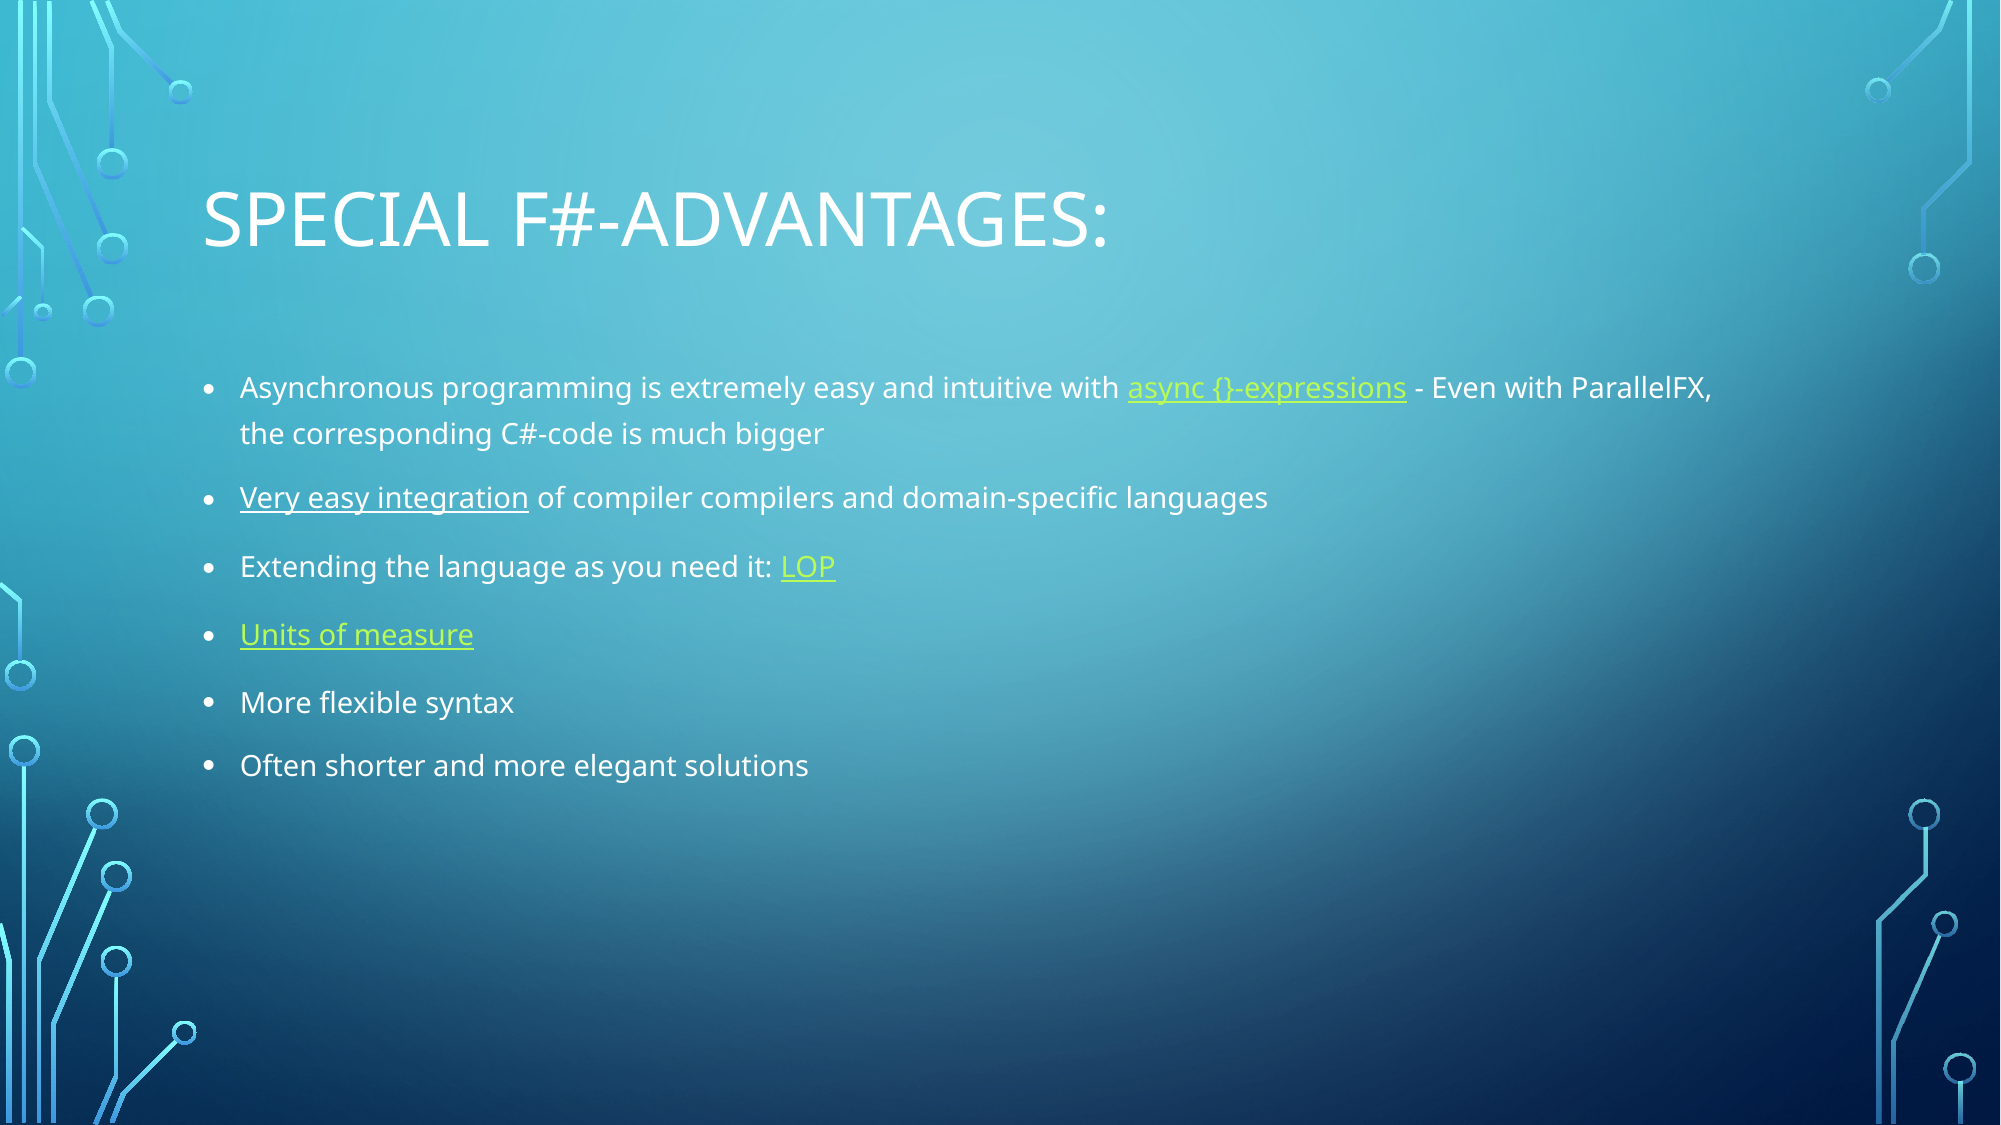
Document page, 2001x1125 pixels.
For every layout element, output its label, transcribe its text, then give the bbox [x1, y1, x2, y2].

list Asynchronous programming is extremely easy and intuitive with async {}-expressions - Even with ParallelFX, the corresponding C#-code is much bigger Very easy integration of compiler compilers and domain-specific languages Extending the language as you need it: LOP Units of measure More flexible syntax Often shorter and more elegant solutions [187, 297, 1745, 1022]
title Special F#-advantages: [187, 101, 1813, 344]
